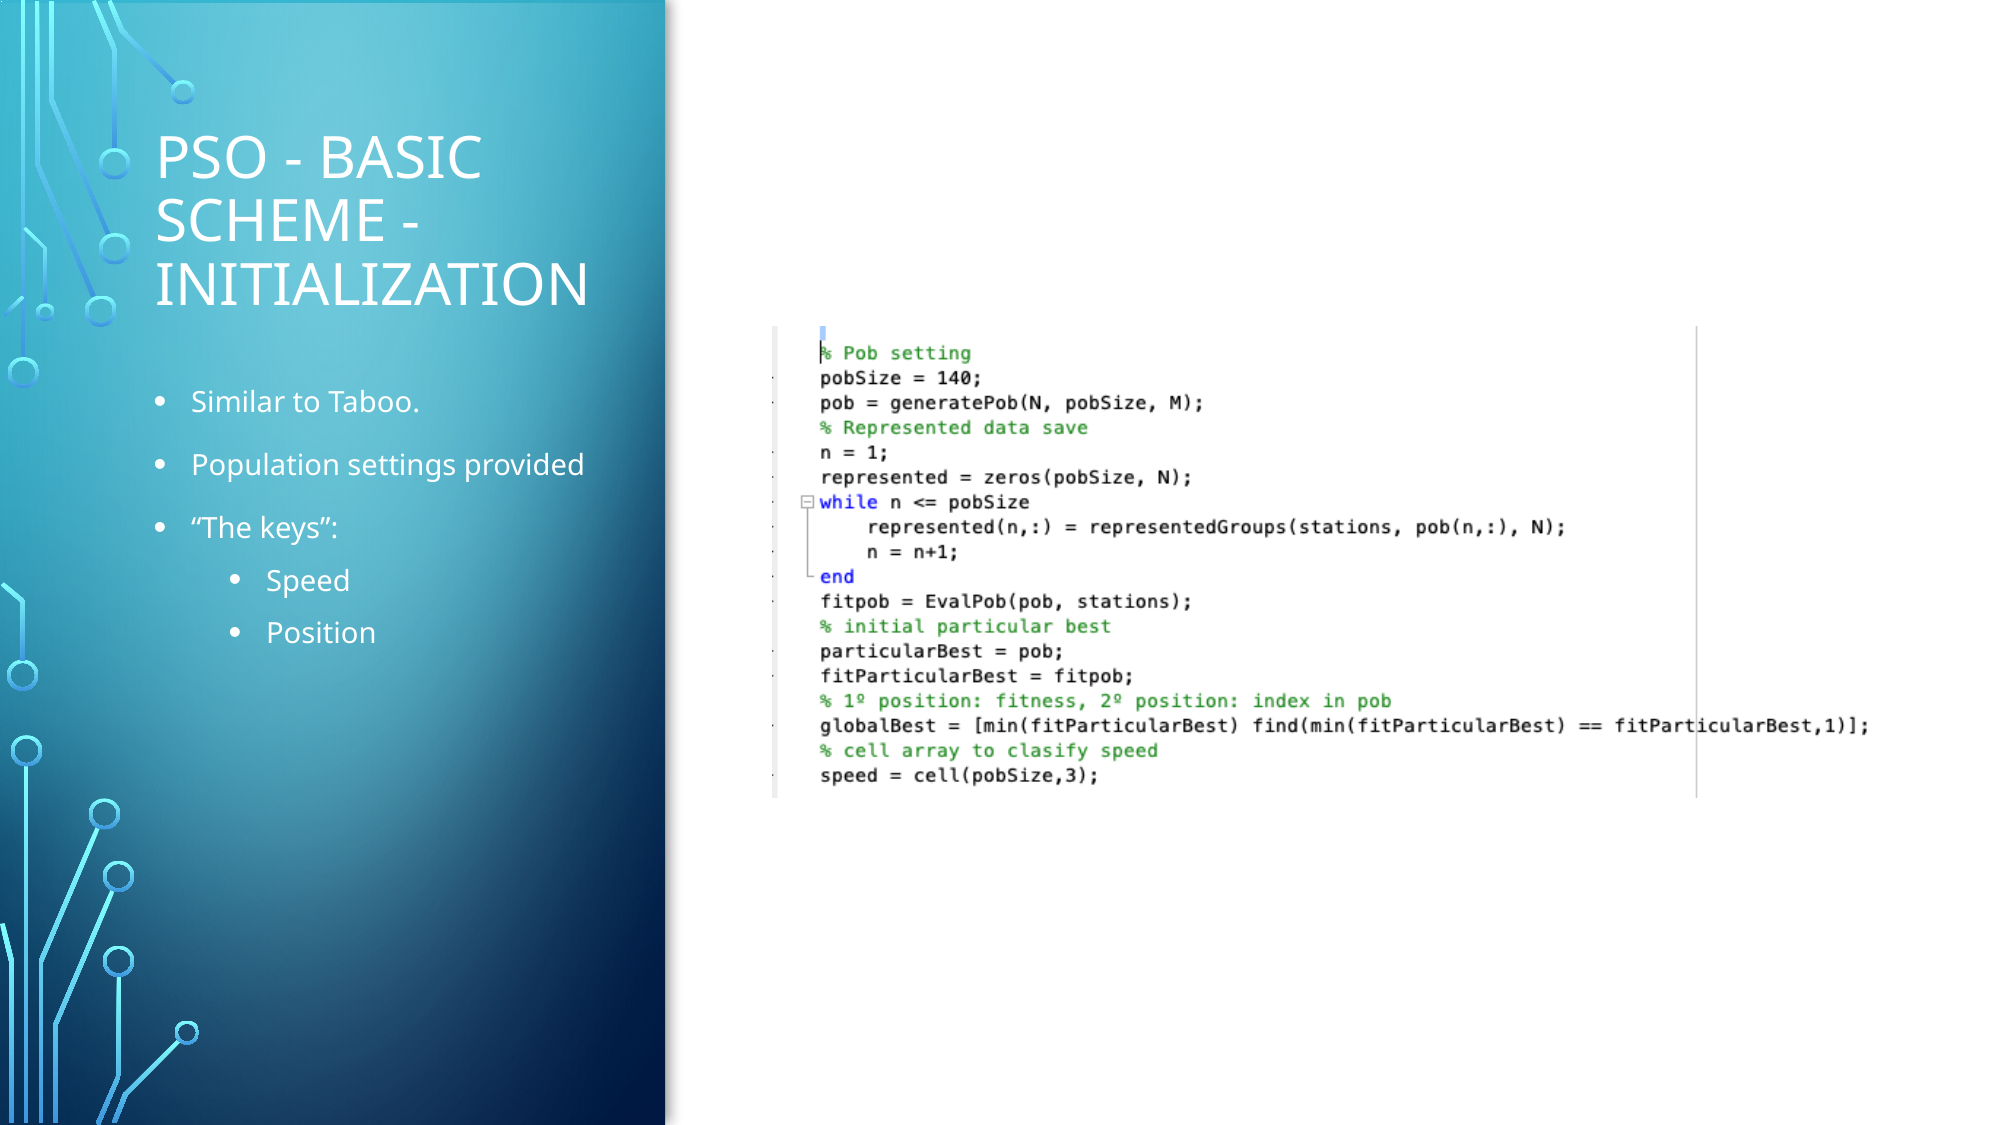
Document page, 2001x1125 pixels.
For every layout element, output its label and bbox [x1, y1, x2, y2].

text_box [0, 0, 201, 1125]
picture [772, 326, 1896, 799]
picture [201, 0, 667, 1125]
text_box [678, 0, 2000, 1125]
